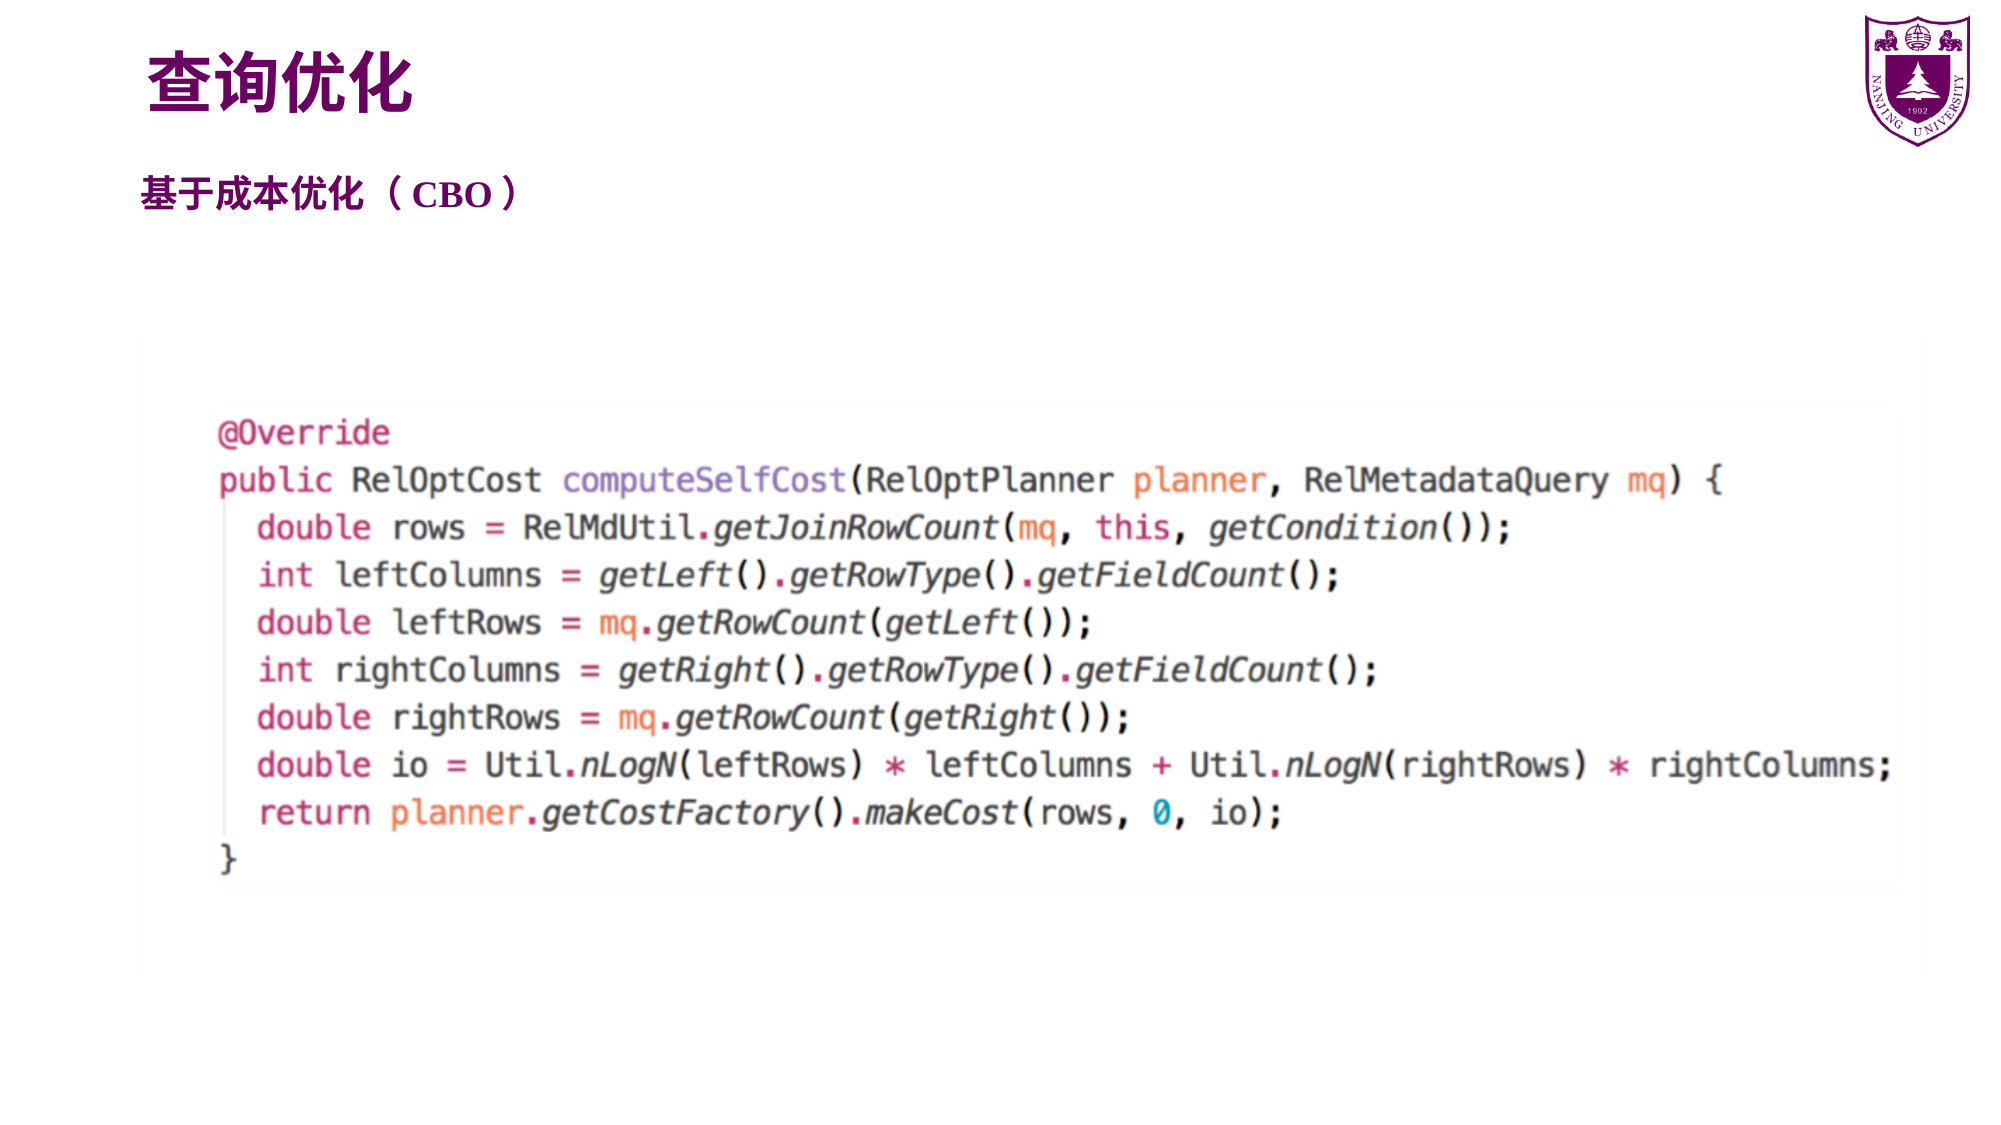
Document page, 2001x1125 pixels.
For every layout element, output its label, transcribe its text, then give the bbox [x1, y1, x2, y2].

picture [141, 336, 1932, 975]
picture [1865, 15, 1970, 147]
text_box 查询优化 [132, 33, 1283, 128]
text_box 基于成本优化（CBO） [125, 162, 555, 223]
